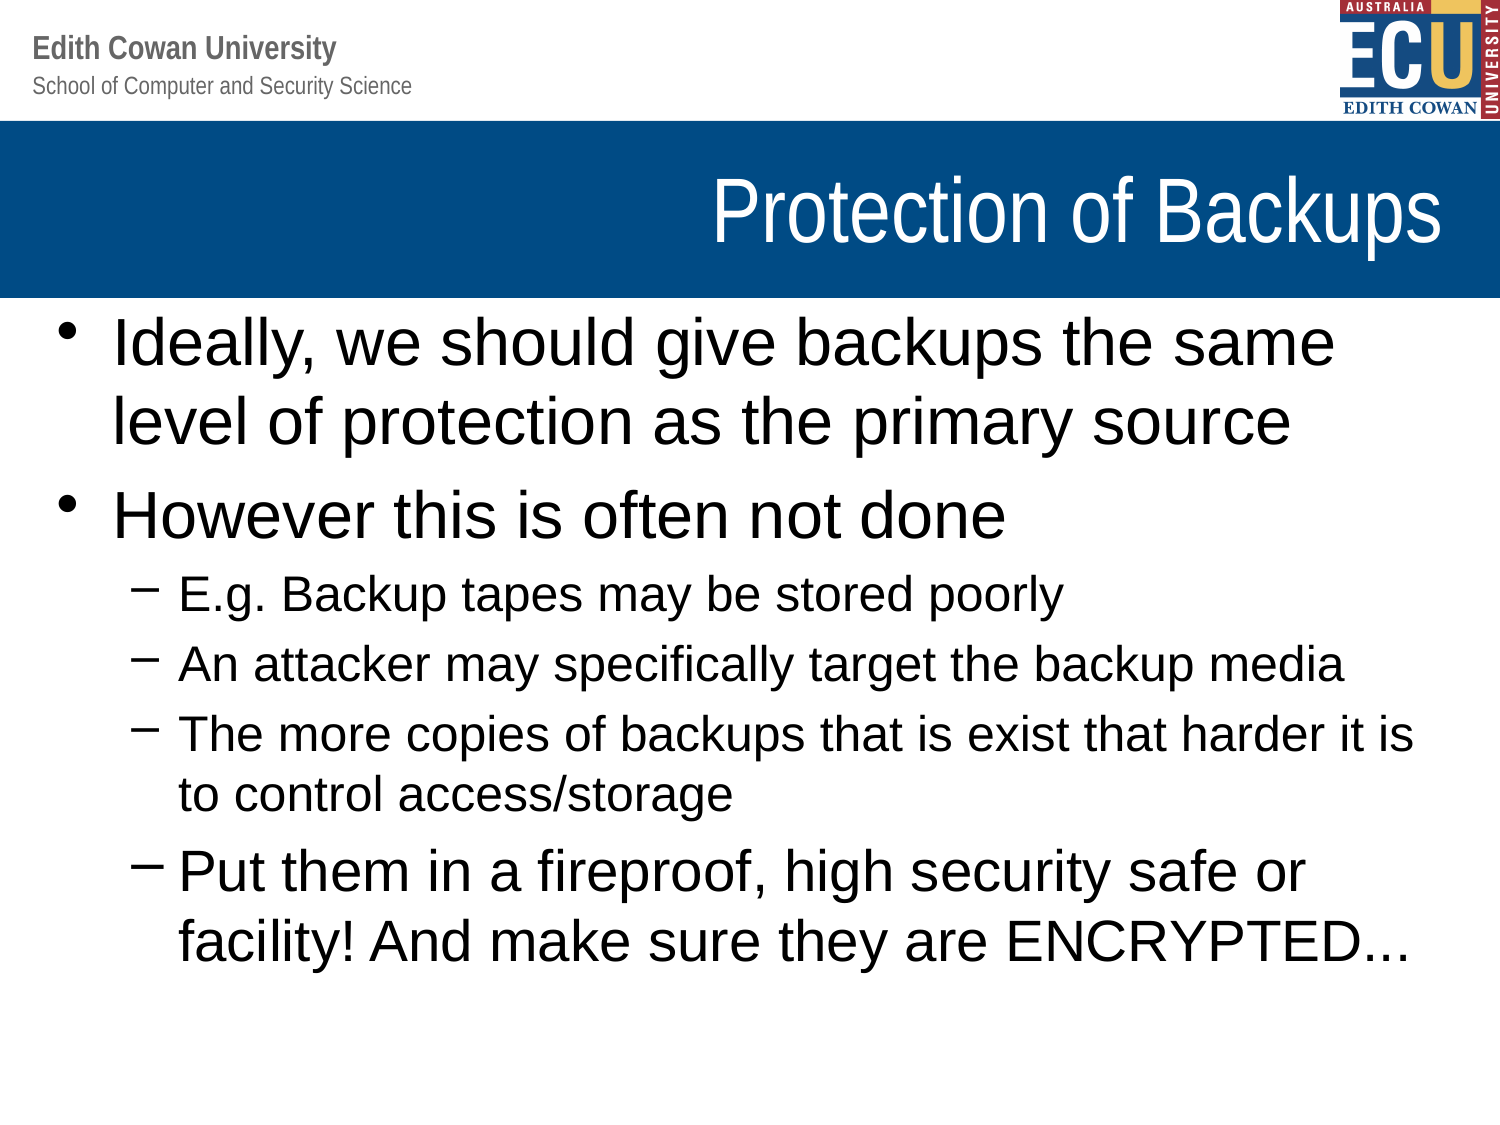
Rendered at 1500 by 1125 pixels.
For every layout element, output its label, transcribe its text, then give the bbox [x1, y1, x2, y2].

picture [1340, 0, 1500, 119]
title Protection of Backups [40, 123, 1460, 289]
list Ideally, we should give backups the same level of protection as the primary source However this is often not done E.g. Backup tapes may be stored poorly An attacker may specifically target the backup media The more copies of backups that is exist that harder it is to control access/storage Put them in a fireproof, high security safe or facility! And make sure they are ENCRYPTED... [41, 290, 1483, 1071]
